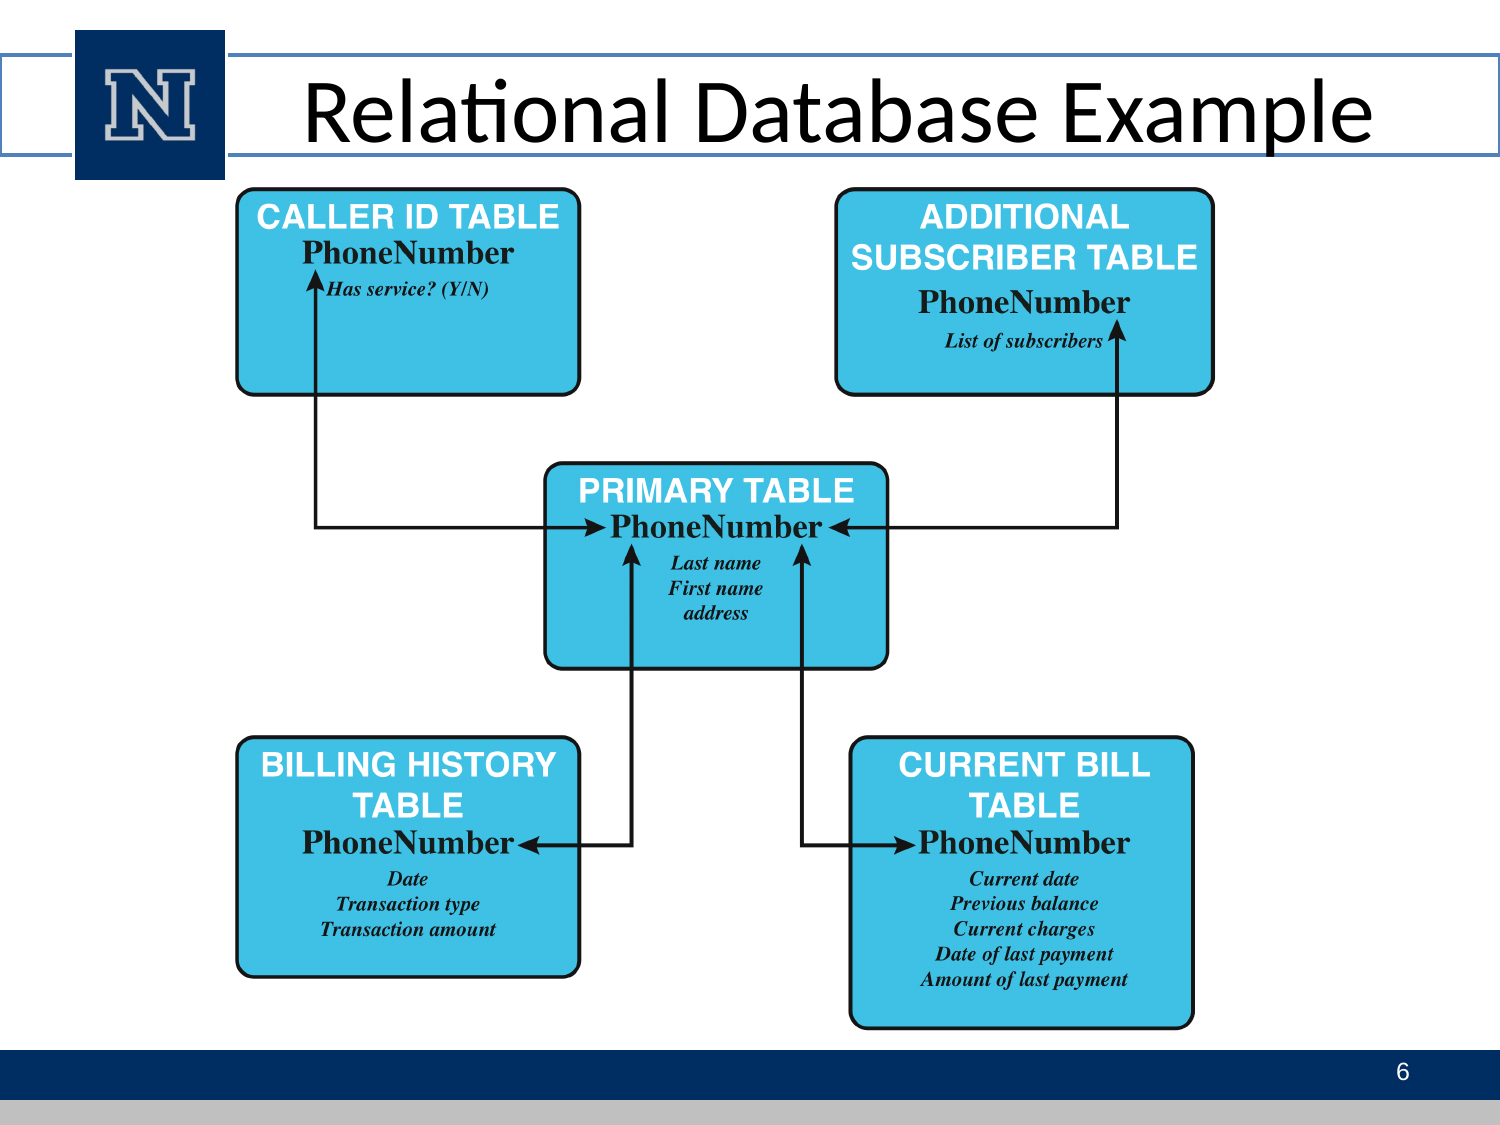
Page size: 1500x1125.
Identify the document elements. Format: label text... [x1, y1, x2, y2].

slide_number 6 [1298, 1040, 1425, 1100]
title Relational Database Example [287, 12, 1475, 200]
picture [75, 30, 1296, 1125]
